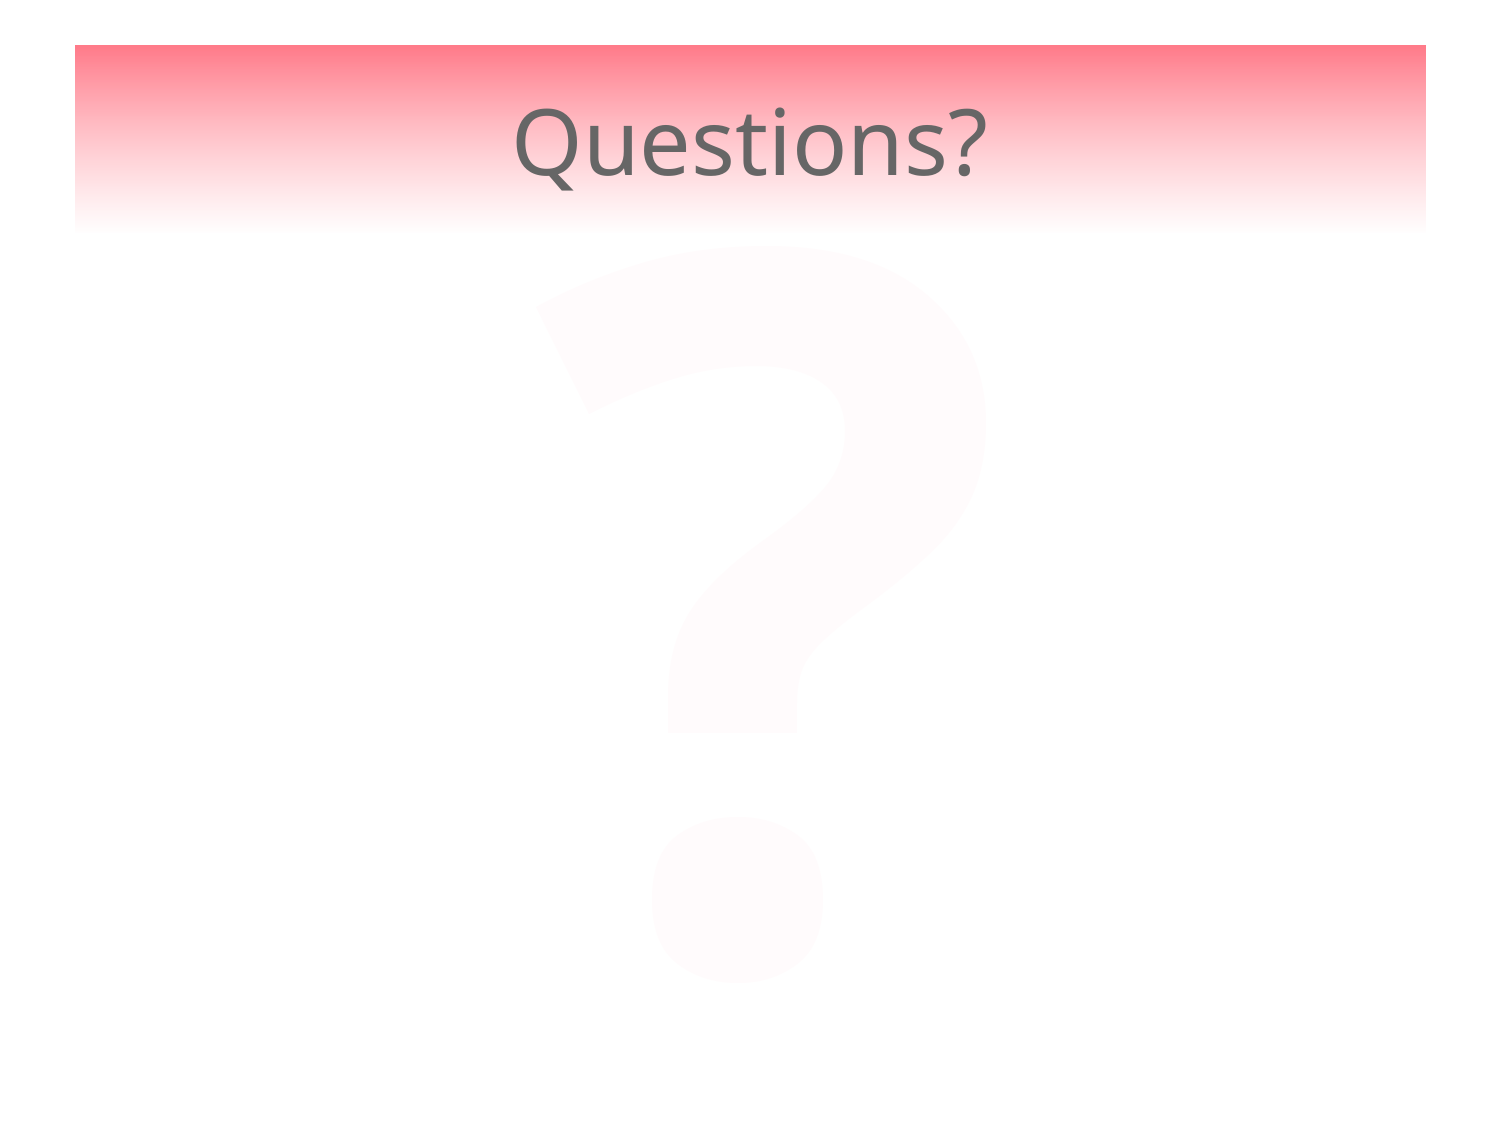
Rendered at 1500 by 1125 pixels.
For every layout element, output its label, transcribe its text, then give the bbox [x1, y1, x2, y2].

title Questions? [1262, 45, 1425, 233]
text_box ? [282, 0, 1262, 1125]
title Questions? [75, 45, 282, 233]
